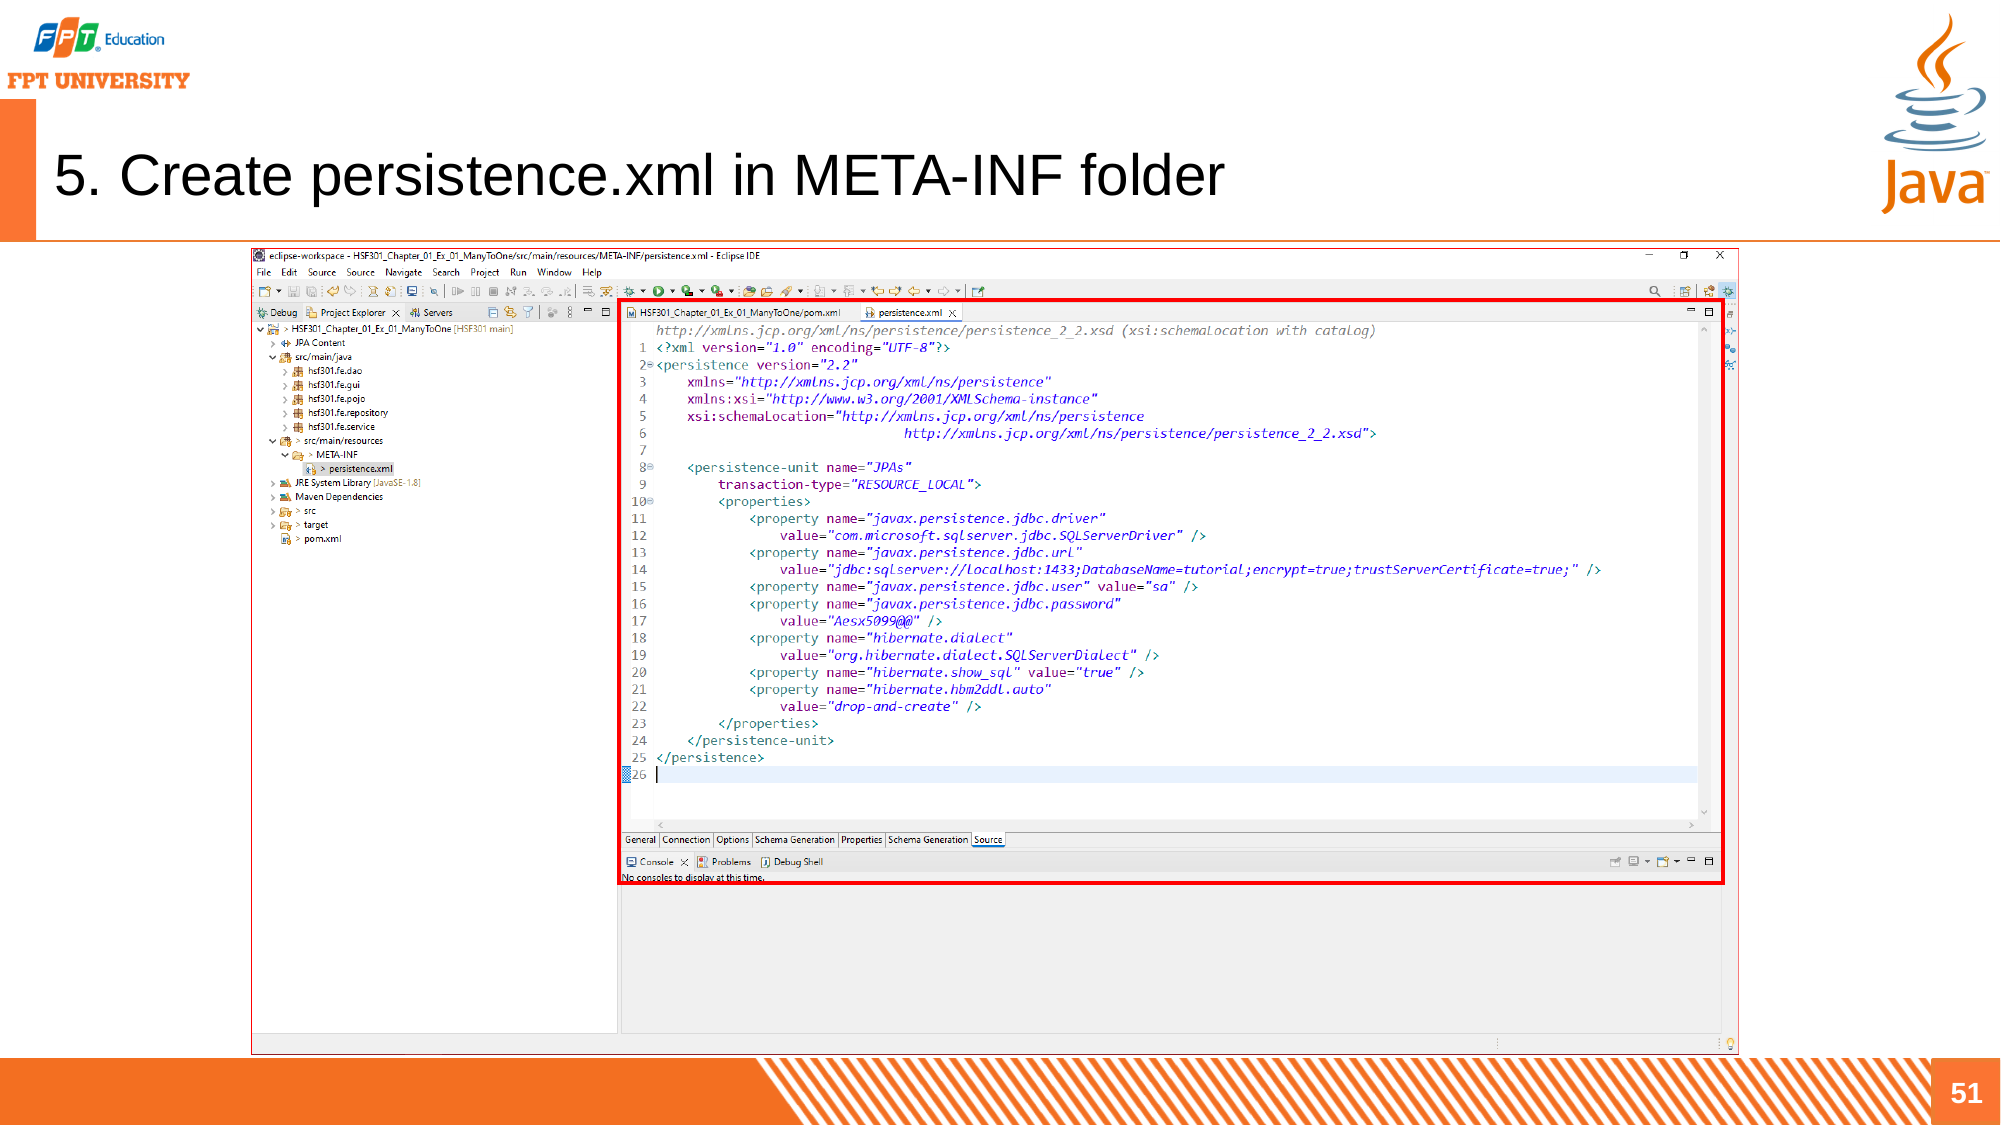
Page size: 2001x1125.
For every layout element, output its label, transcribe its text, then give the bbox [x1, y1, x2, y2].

title 5. Create persistence.xml in META-INF folder [39, 123, 1872, 230]
picture [0, 2, 197, 99]
picture [250, 248, 1740, 1055]
picture [0, 1058, 1934, 1125]
slide_number 51 [1933, 1059, 2000, 1124]
picture [1868, 4, 2000, 226]
